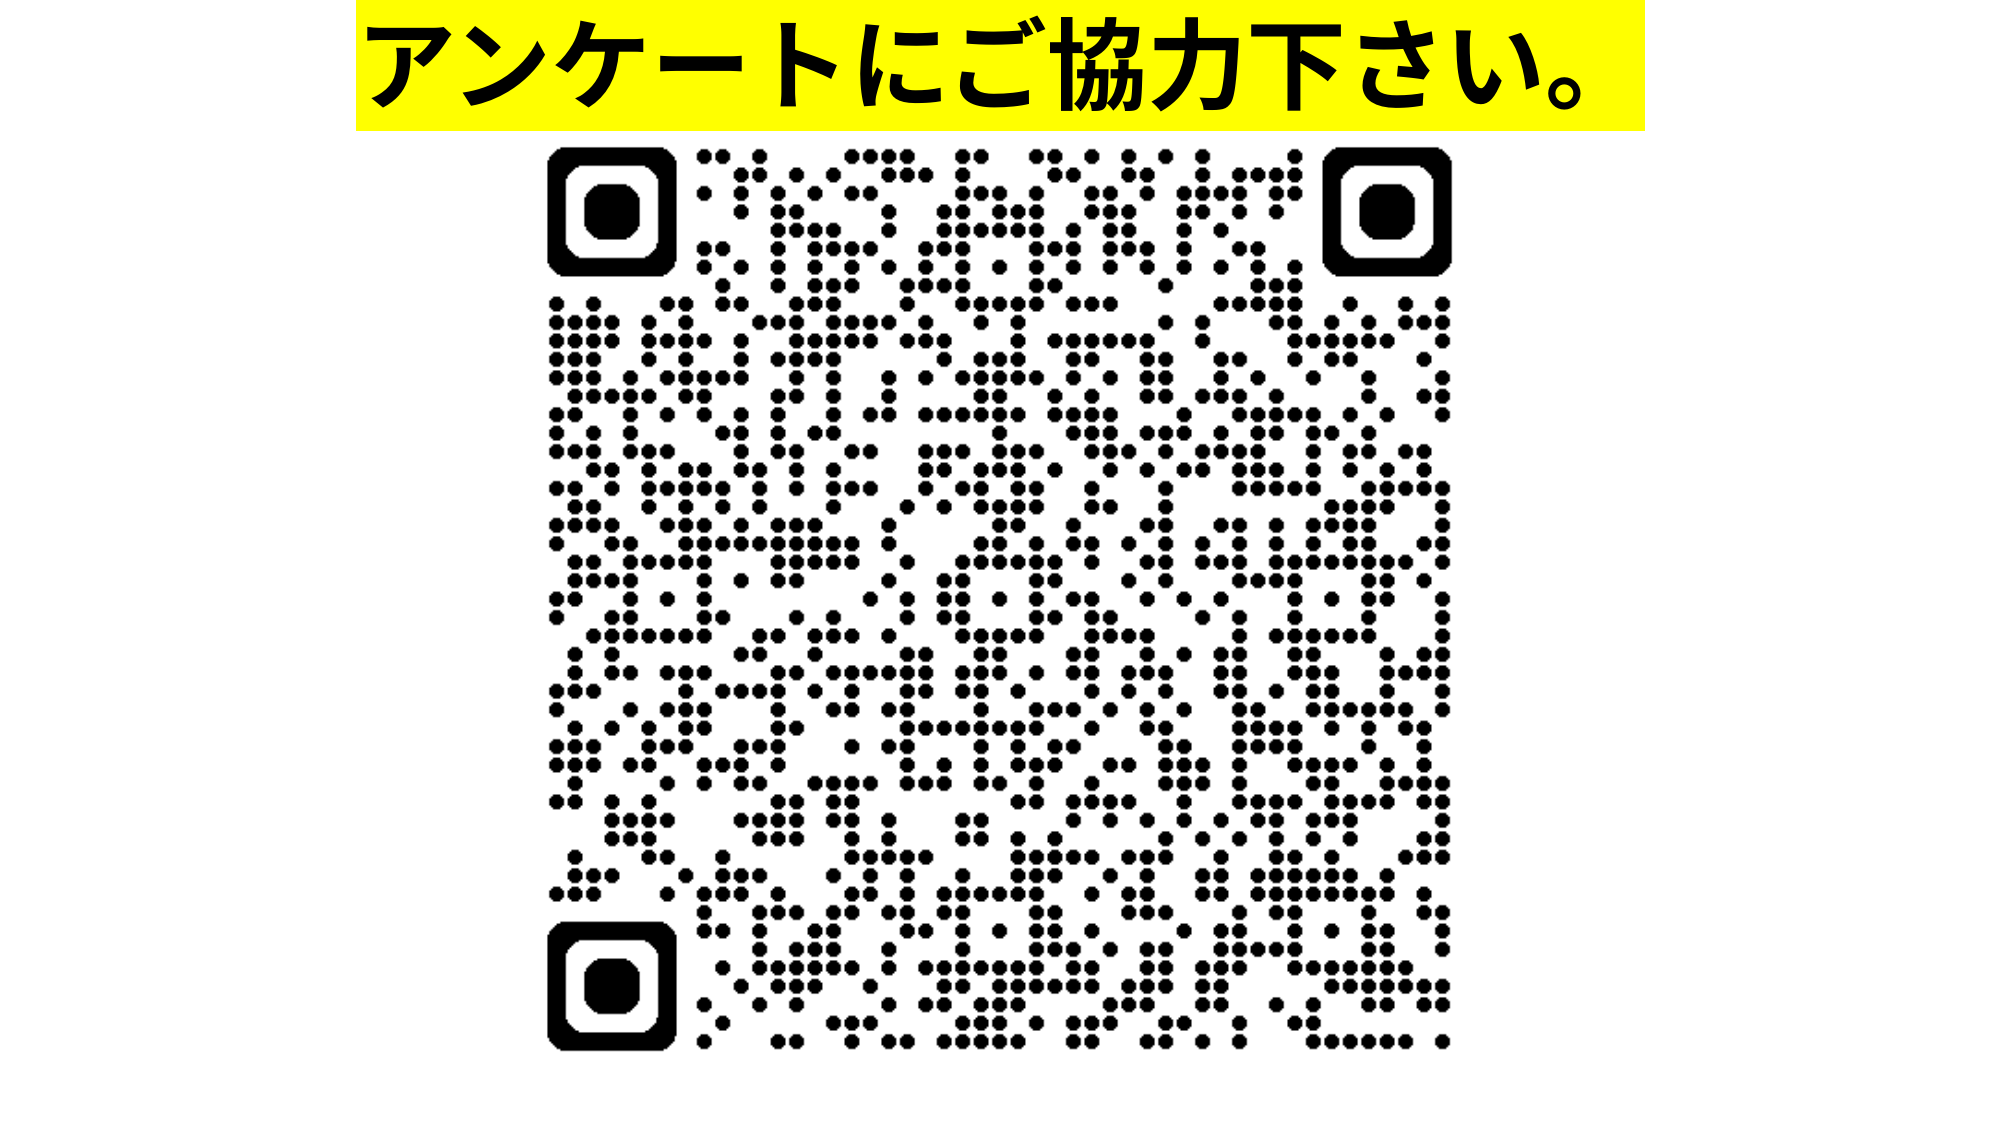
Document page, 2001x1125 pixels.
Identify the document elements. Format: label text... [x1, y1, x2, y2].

picture [474, 74, 1526, 1125]
text_box アンケートにご協力下さい。 [0, 0, 2000, 123]
